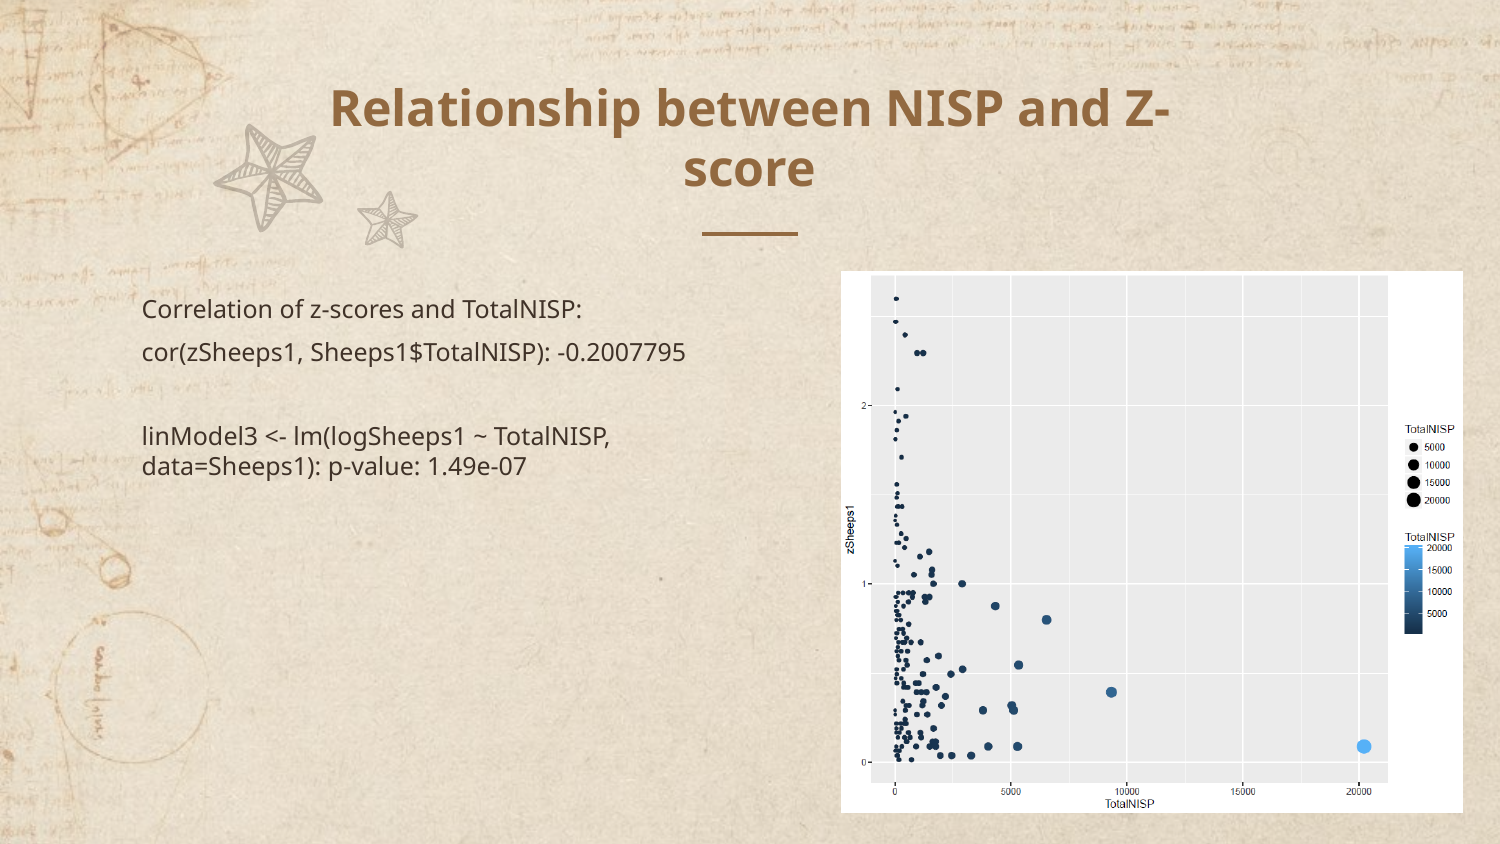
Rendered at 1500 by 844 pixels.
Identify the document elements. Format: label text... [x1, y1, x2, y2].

title Relationship between NISP and Z-score [309, 71, 1191, 212]
picture [840, 271, 1463, 814]
text_box [357, 190, 419, 249]
list Correlation of z-scores and TotalNISP: cor(zSheeps1, Sheeps1$TotalNISP): -0.2007795 linModel3 <- lm(logSheeps1 ~ TotalNISP, data=Sheeps1): p-value: 1.49e-07 [126, 325, 809, 789]
text_box [213, 123, 324, 233]
